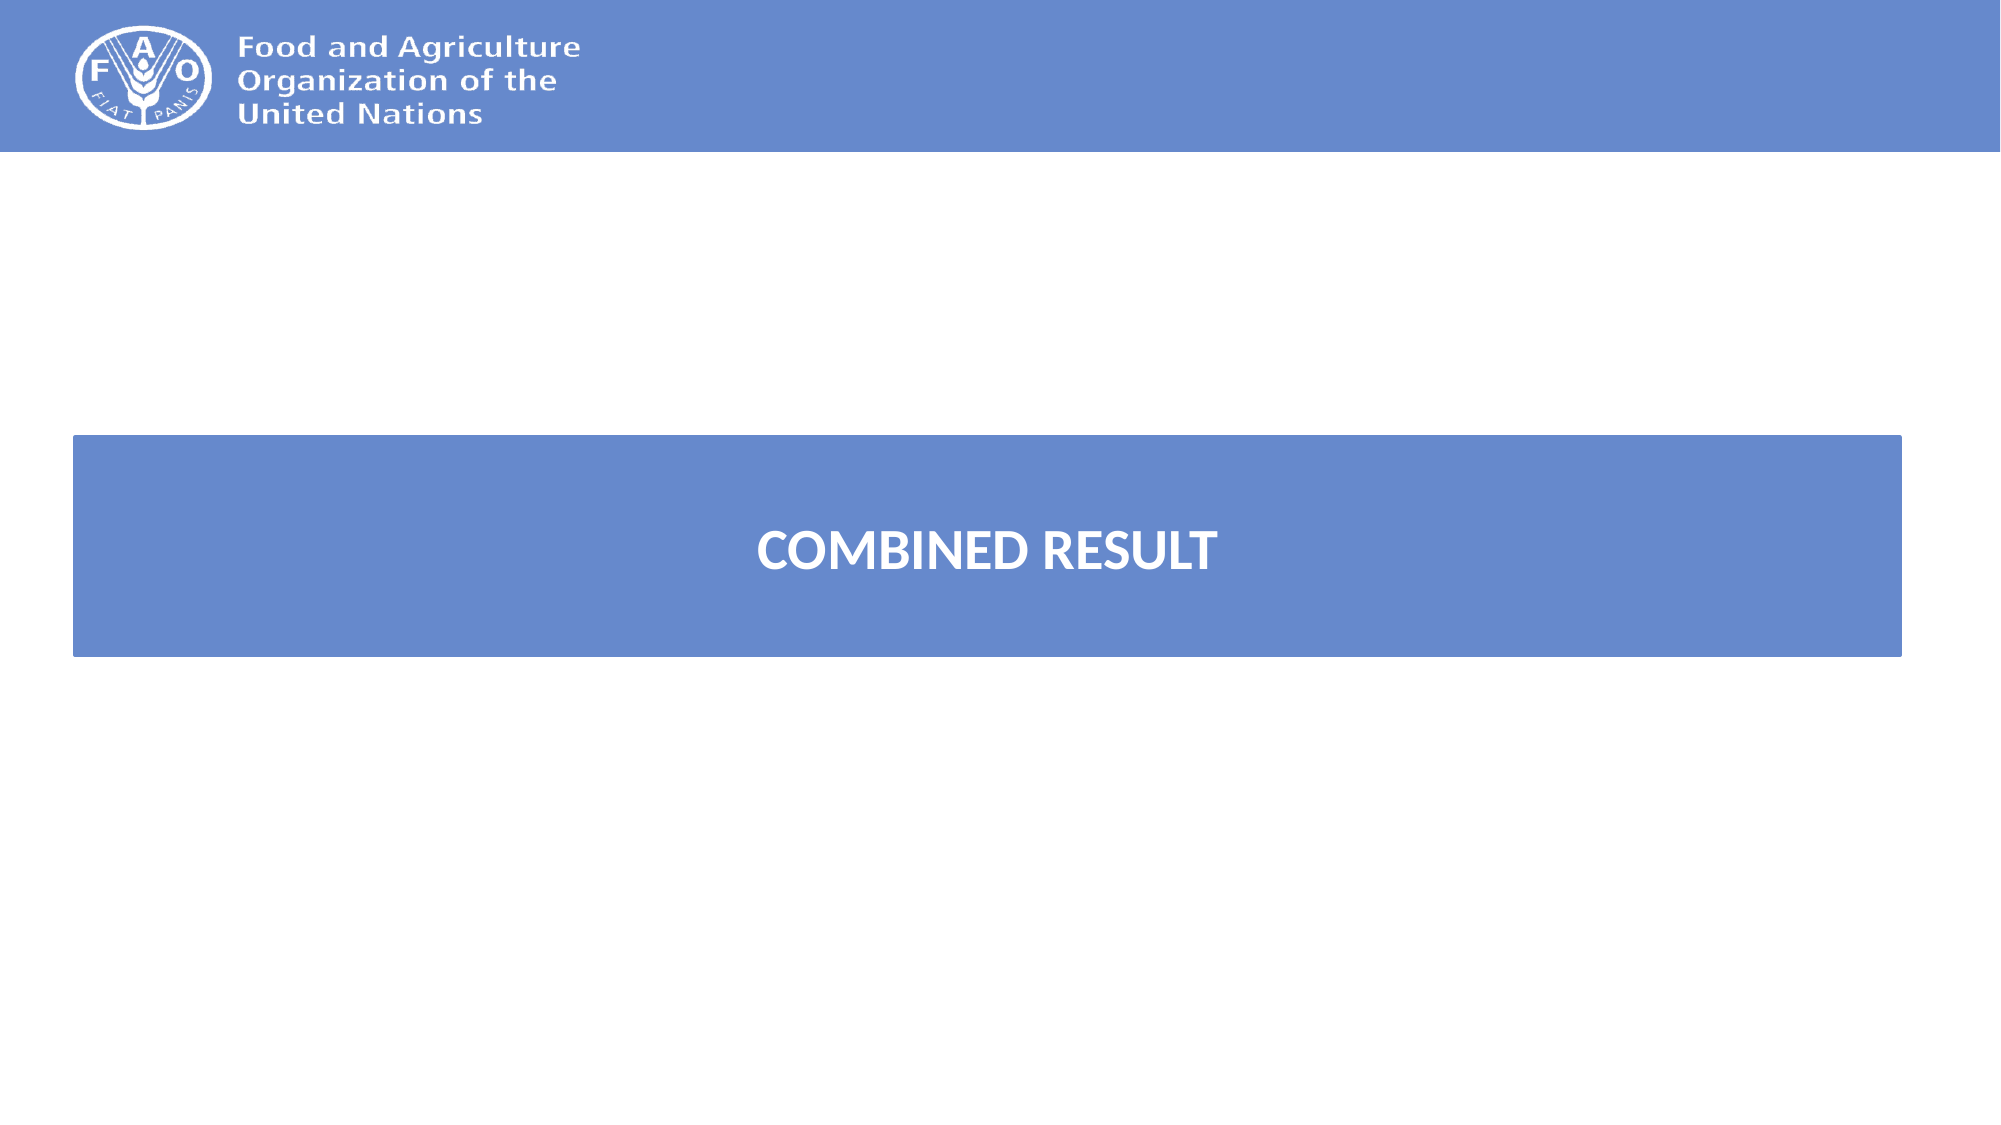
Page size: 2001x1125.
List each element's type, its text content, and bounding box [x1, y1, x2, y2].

picture [16, 0, 636, 175]
text_box COMBINED RESULT [73, 435, 1902, 657]
